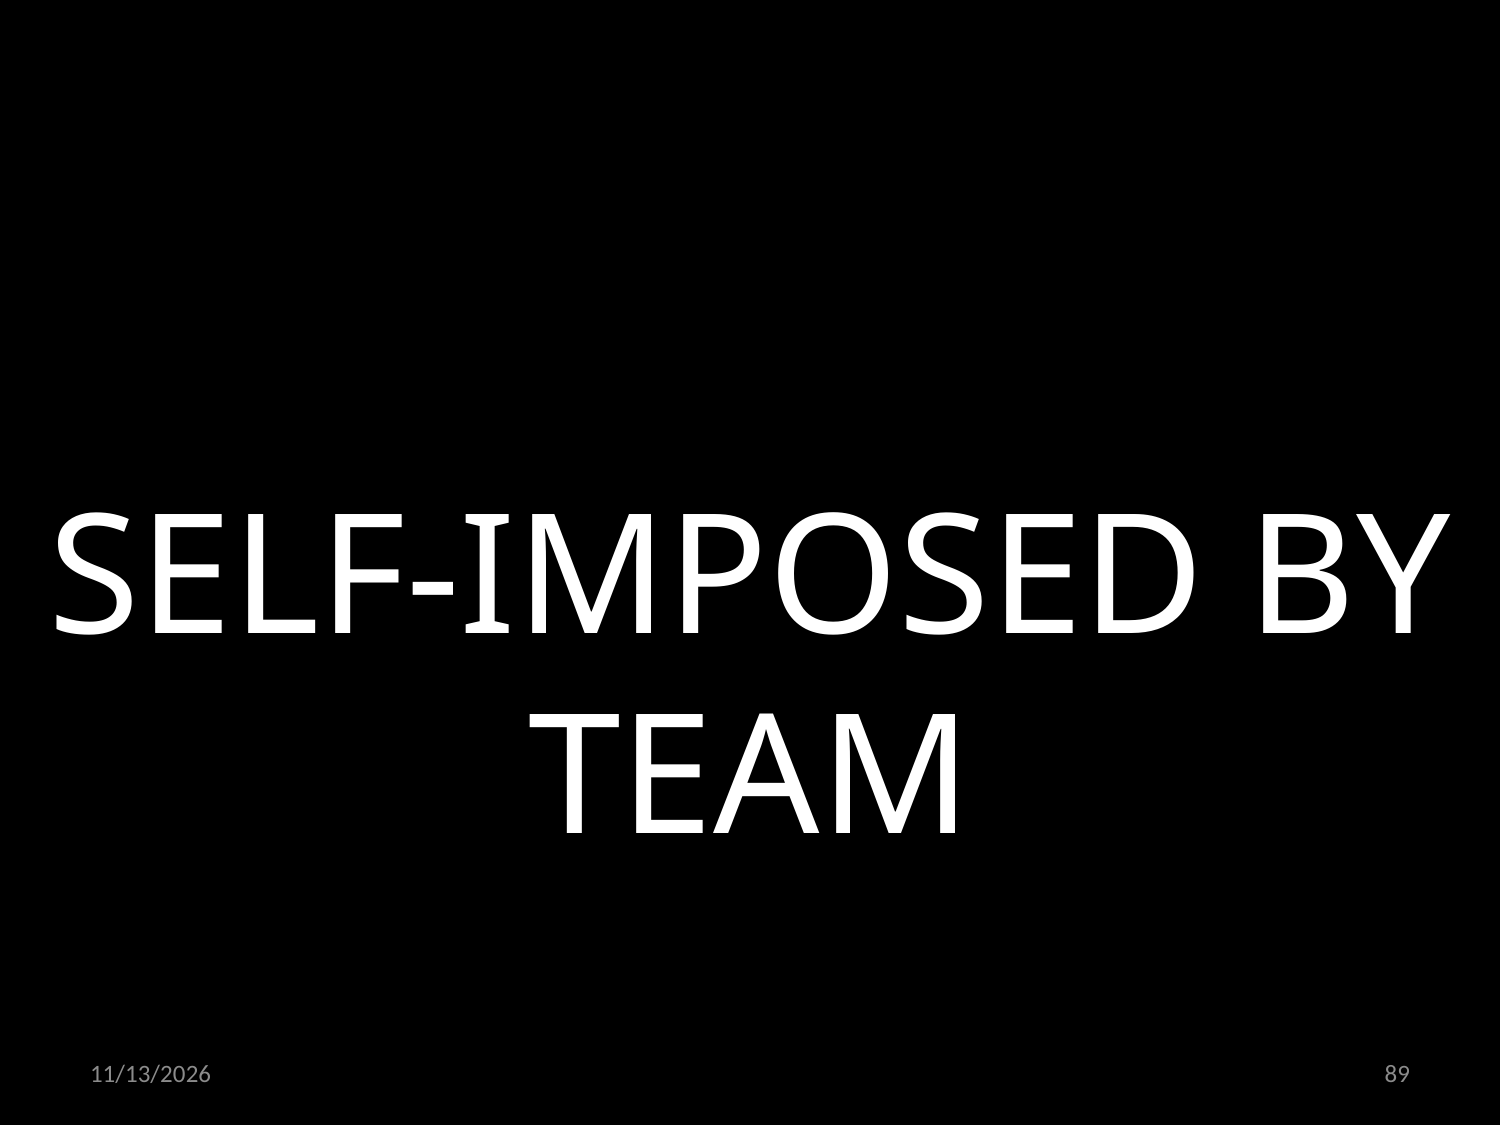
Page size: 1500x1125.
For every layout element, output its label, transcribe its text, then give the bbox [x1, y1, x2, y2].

text_box SELF-IMPOSED BY TEAM [0, 459, 1500, 561]
slide_number 89 [1074, 1042, 1425, 1103]
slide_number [75, 1042, 425, 1103]
